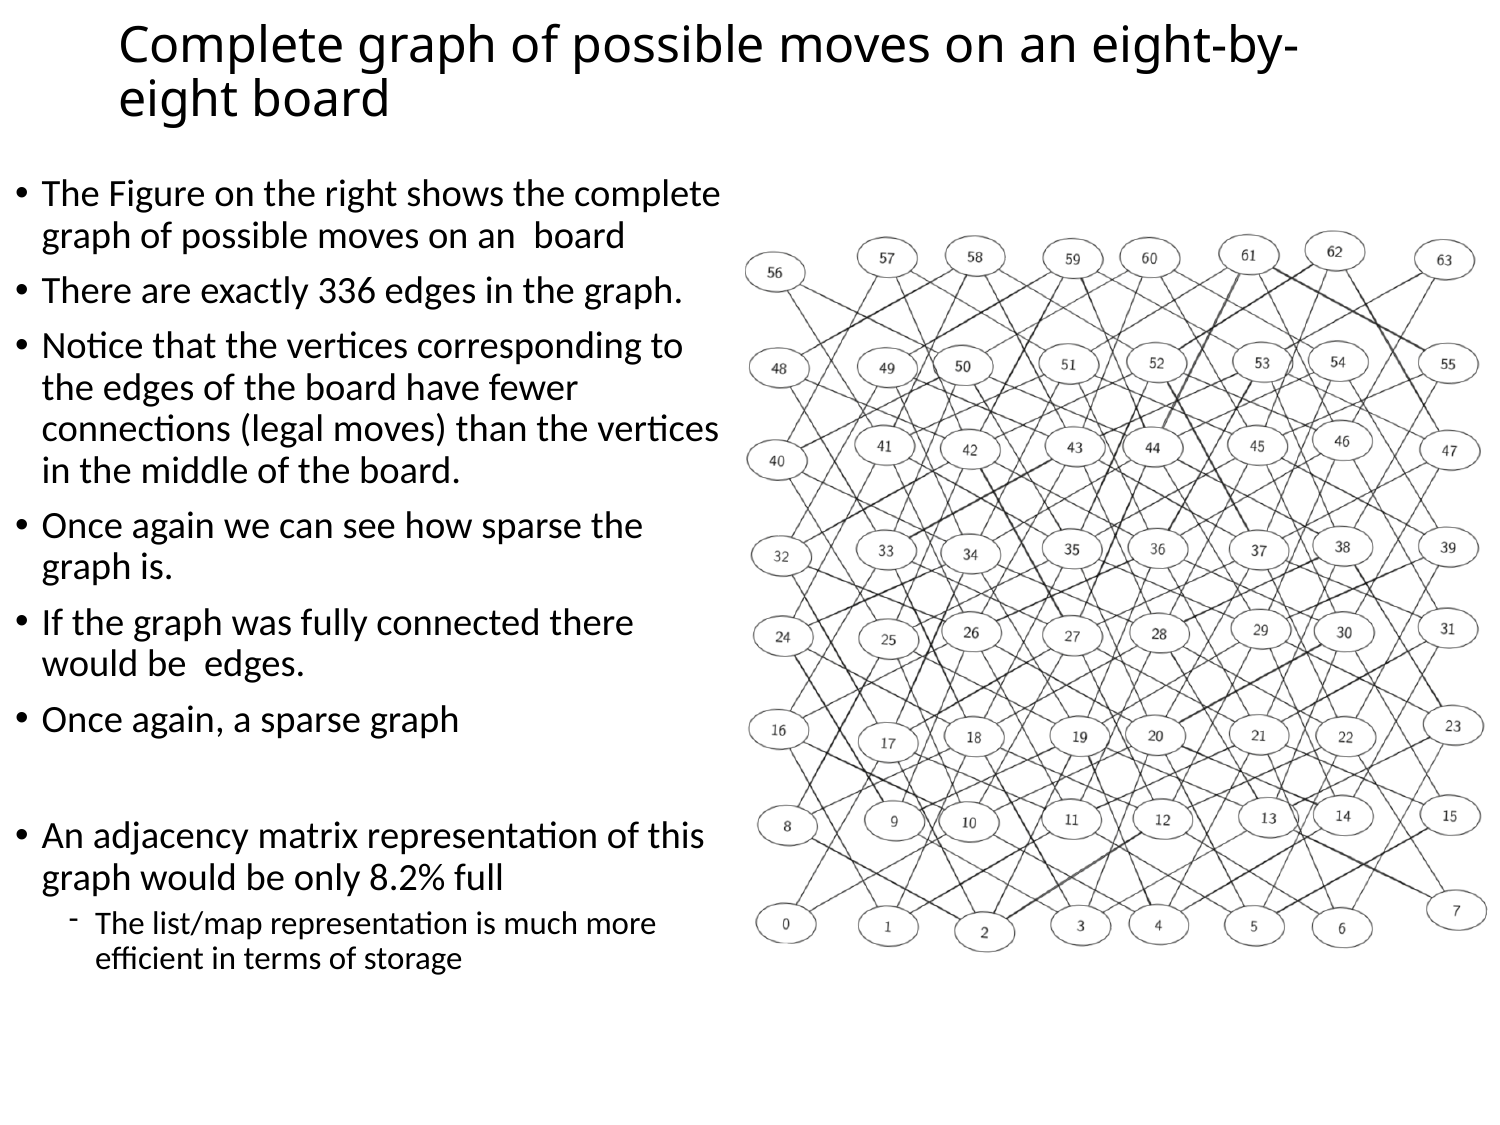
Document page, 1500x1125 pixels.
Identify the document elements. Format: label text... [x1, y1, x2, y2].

picture [705, 195, 1500, 984]
title Complete graph of possible moves on an eight-by-eight board [103, 13, 1397, 132]
